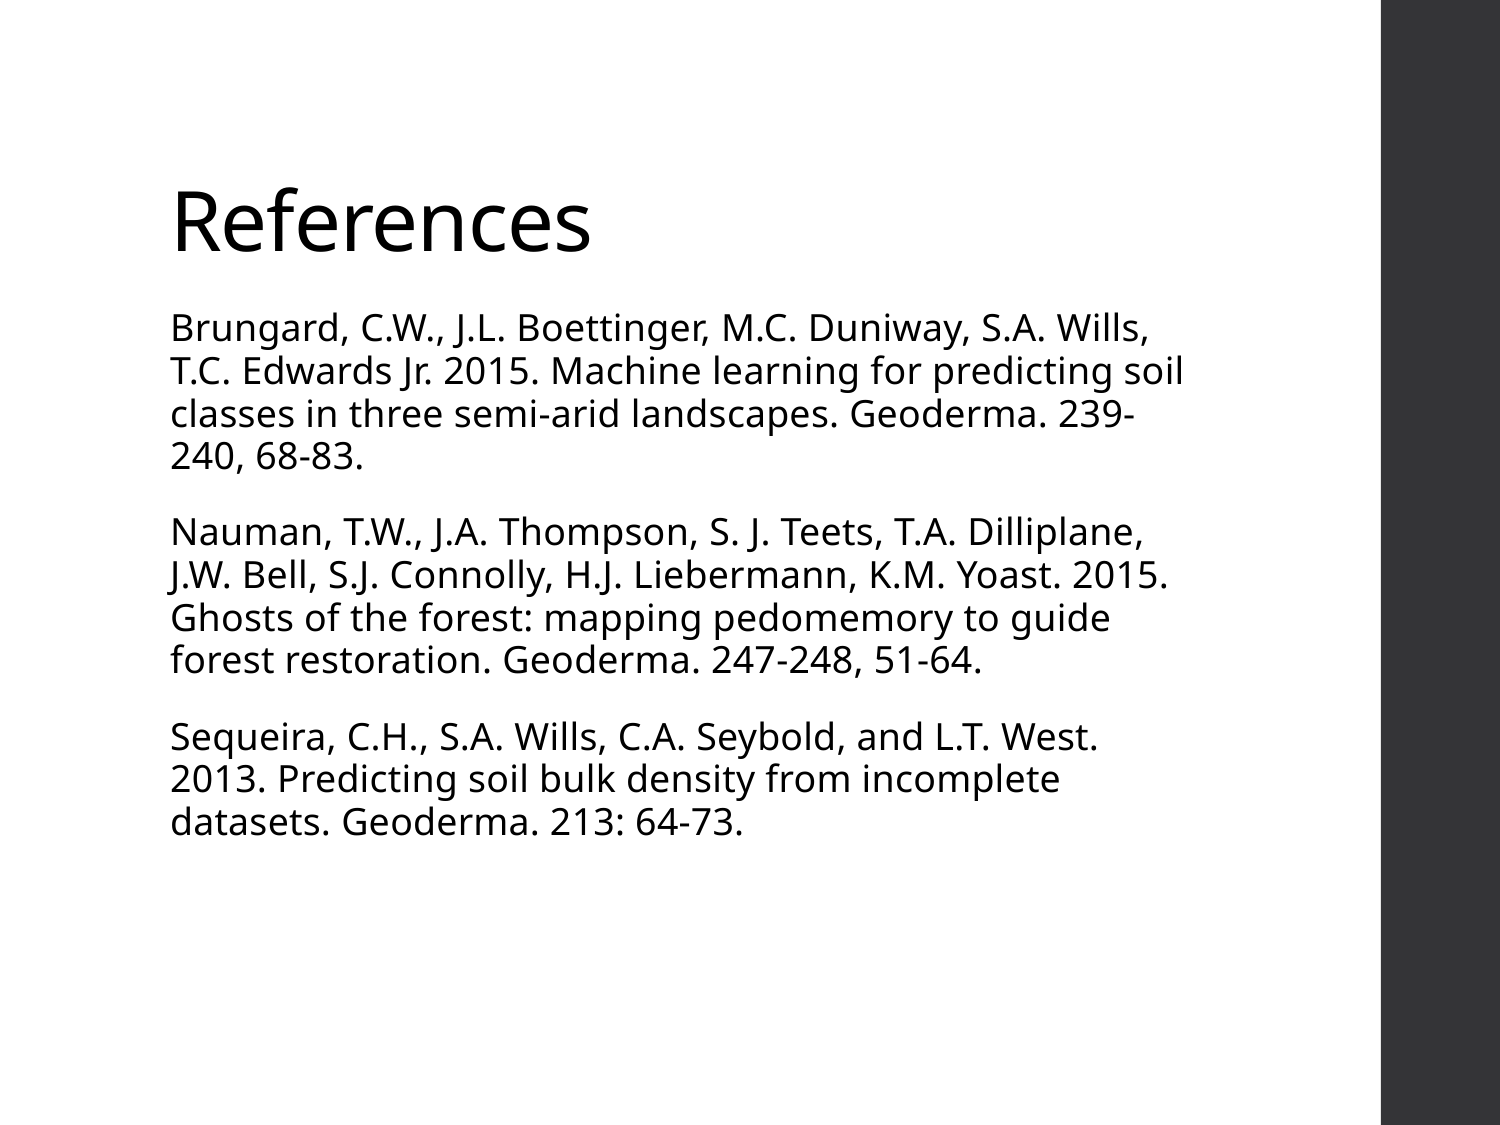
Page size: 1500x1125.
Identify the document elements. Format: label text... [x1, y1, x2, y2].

title References [155, 60, 1348, 278]
list Brungard, C.W., J.L. Boettinger, M.C. Duniway, S.A. Wills, T.C. Edwards Jr. 2015. Machine learning for predicting soil classes in three semi-arid landscapes. Geoderma. 239-240, 68-83. Nauman, T.W., J.A. Thompson, S. J. Teets, T.A. Dilliplane, J.W. Bell, S.J. Connolly, H.J. Liebermann, K.M. Yoast. 2015. Ghosts of the forest: mapping pedomemory to guide forest restoration. Geoderma. 247-248, 51-64. Sequeira, C.H., S.A. Wills, C.A. Seybold, and L.T. West. 2013. Predicting soil bulk density from incomplete datasets. Geoderma. 213: 64-73. [155, 299, 1213, 1014]
